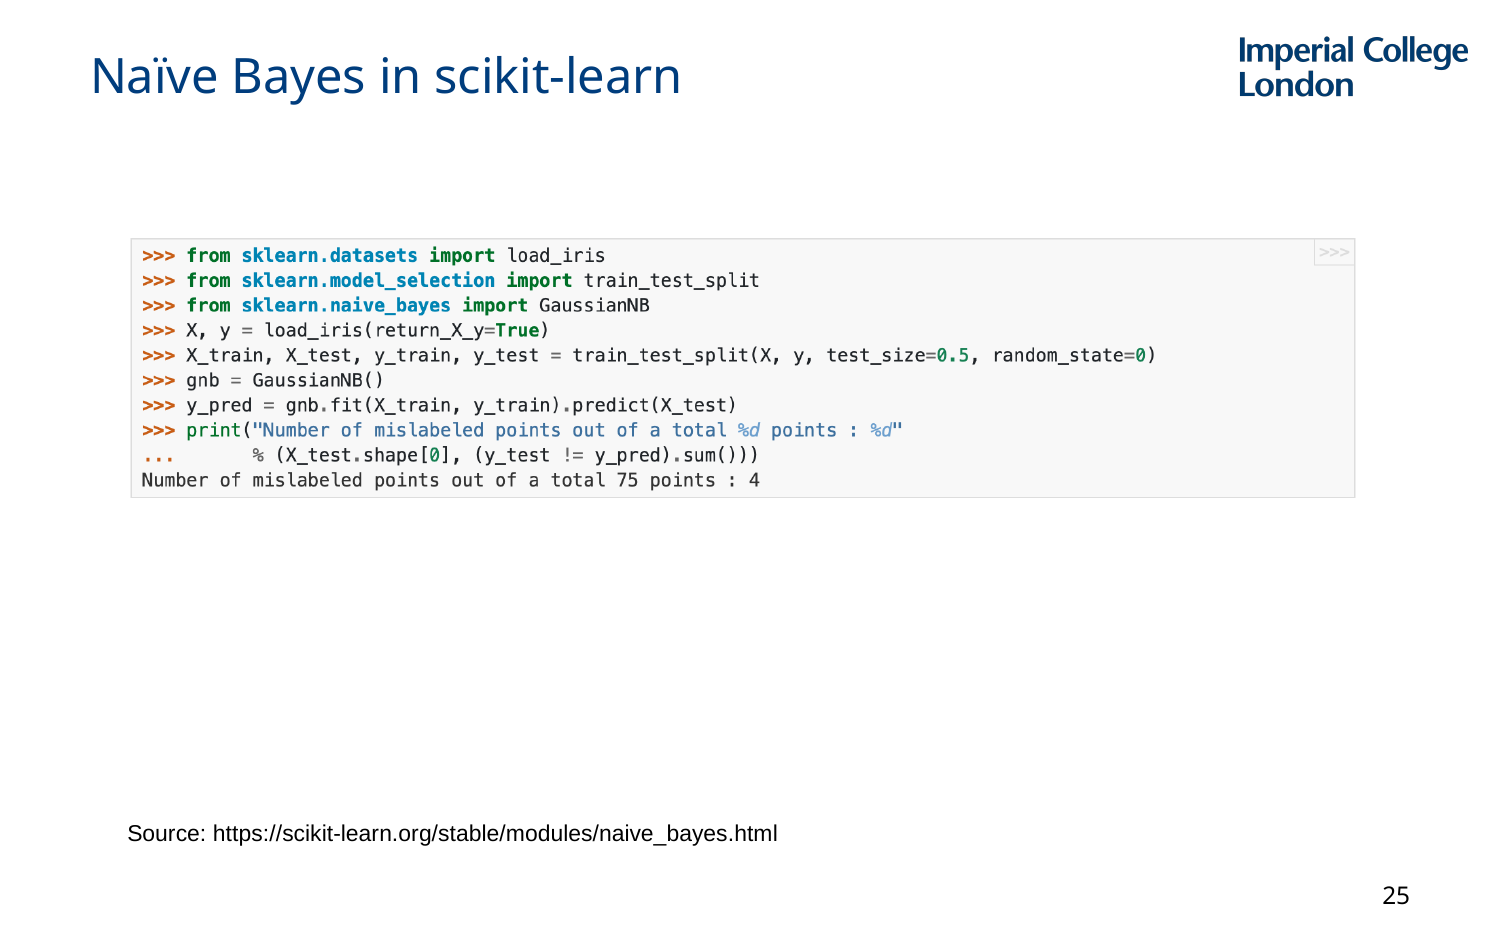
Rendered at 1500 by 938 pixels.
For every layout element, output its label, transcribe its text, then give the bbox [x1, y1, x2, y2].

picture [112, 220, 1388, 513]
slide_number 25 [1074, 872, 1426, 920]
title Naïve Bayes in scikit-learn [75, 0, 1425, 153]
text_box Source: https://scikit-learn.org/stable/modules/naive_bayes.html [112, 811, 863, 854]
picture [1425, 18, 1486, 114]
